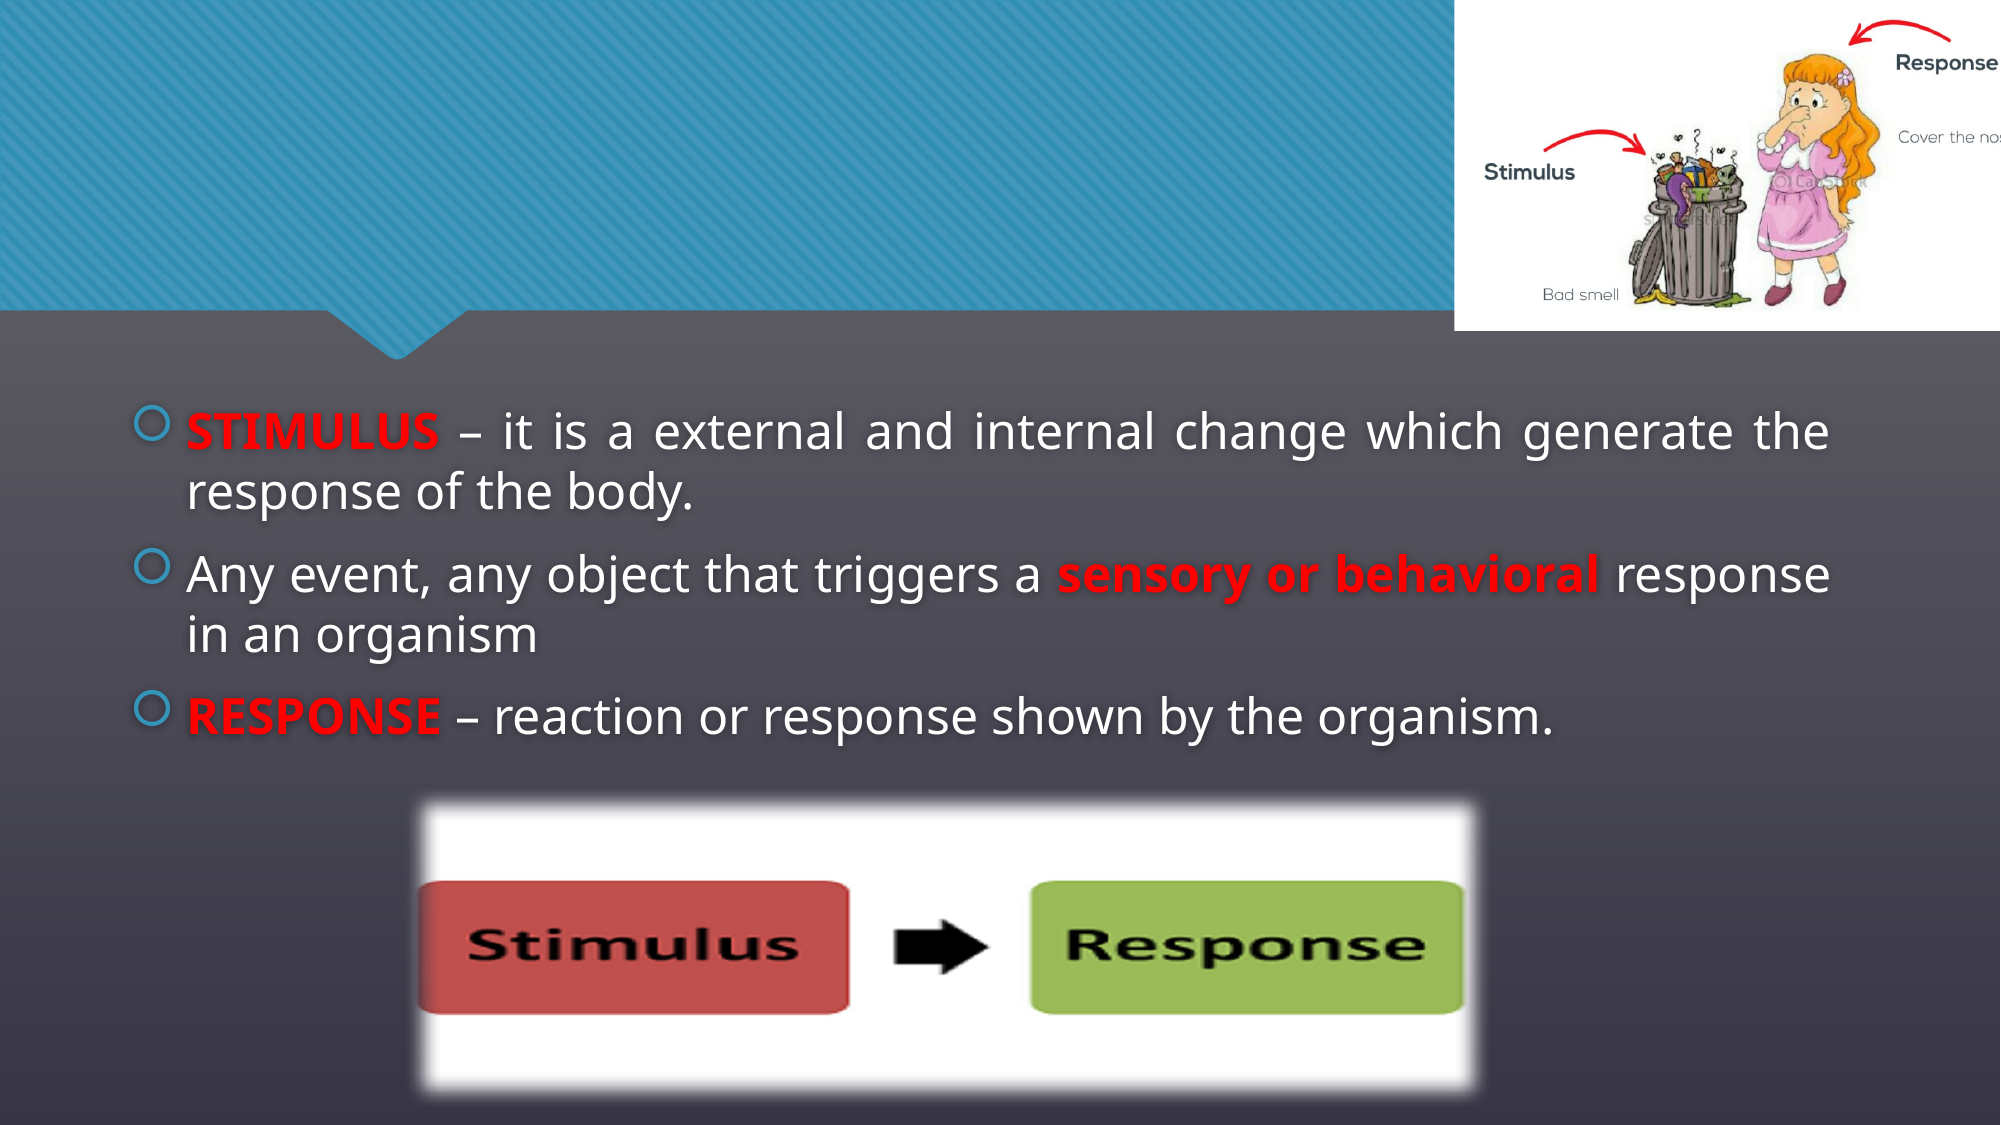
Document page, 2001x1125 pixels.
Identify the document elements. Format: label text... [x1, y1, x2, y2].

list STIMULUS – it is a external and internal change which generate the response of the body. Any event, any object that triggers a sensory or behavioral response in an organism RESPONSE – reaction or response shown by the organism. [115, 331, 1847, 814]
picture [404, 785, 1492, 1107]
picture [1454, 0, 2001, 332]
